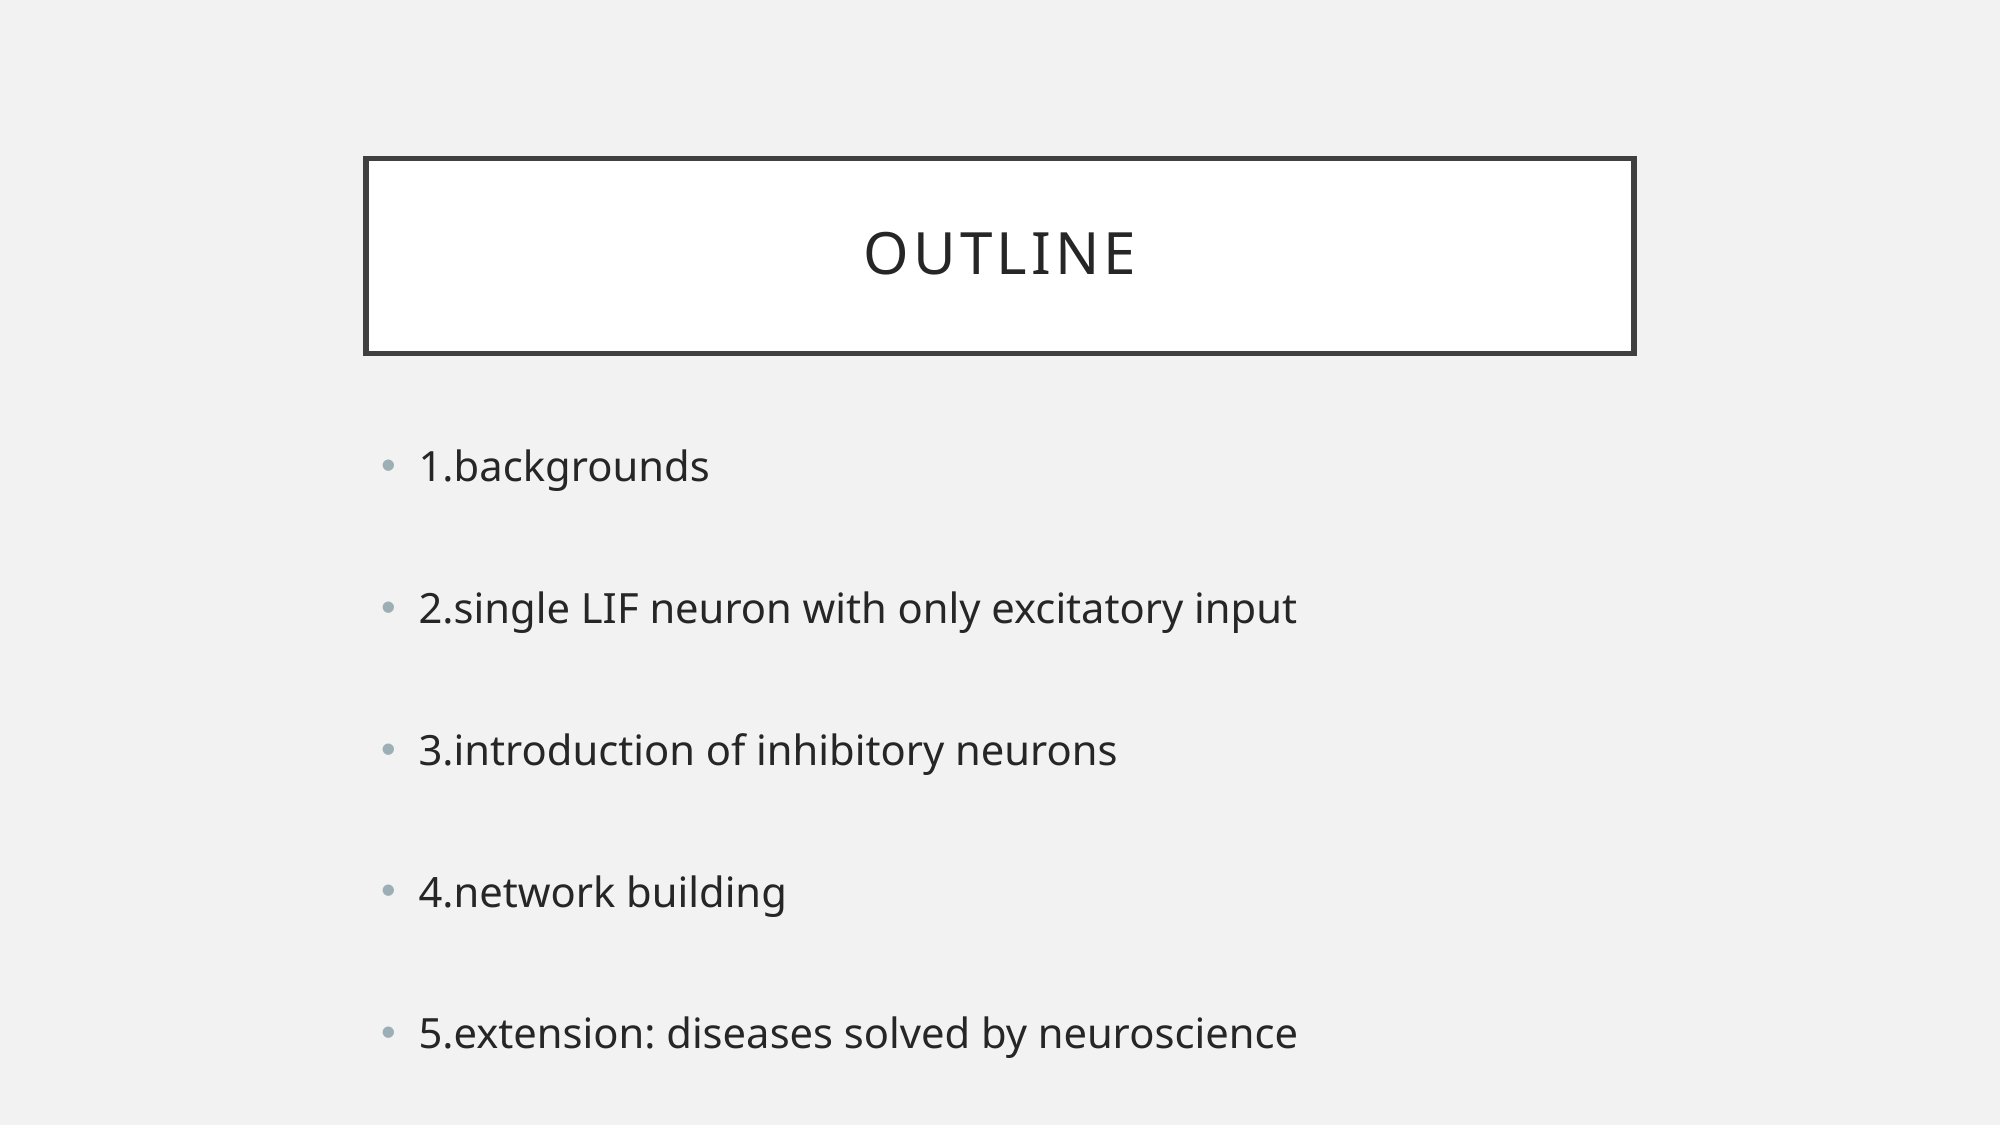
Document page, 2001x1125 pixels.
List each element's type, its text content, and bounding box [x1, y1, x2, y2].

list 1.backgrounds 2.single LIF neuron with only excitatory input 3.introduction of inhibitory neurons 4.network building 5.extension: diseases solved by neuroscience [366, 432, 1634, 942]
title Outline [363, 156, 1637, 356]
